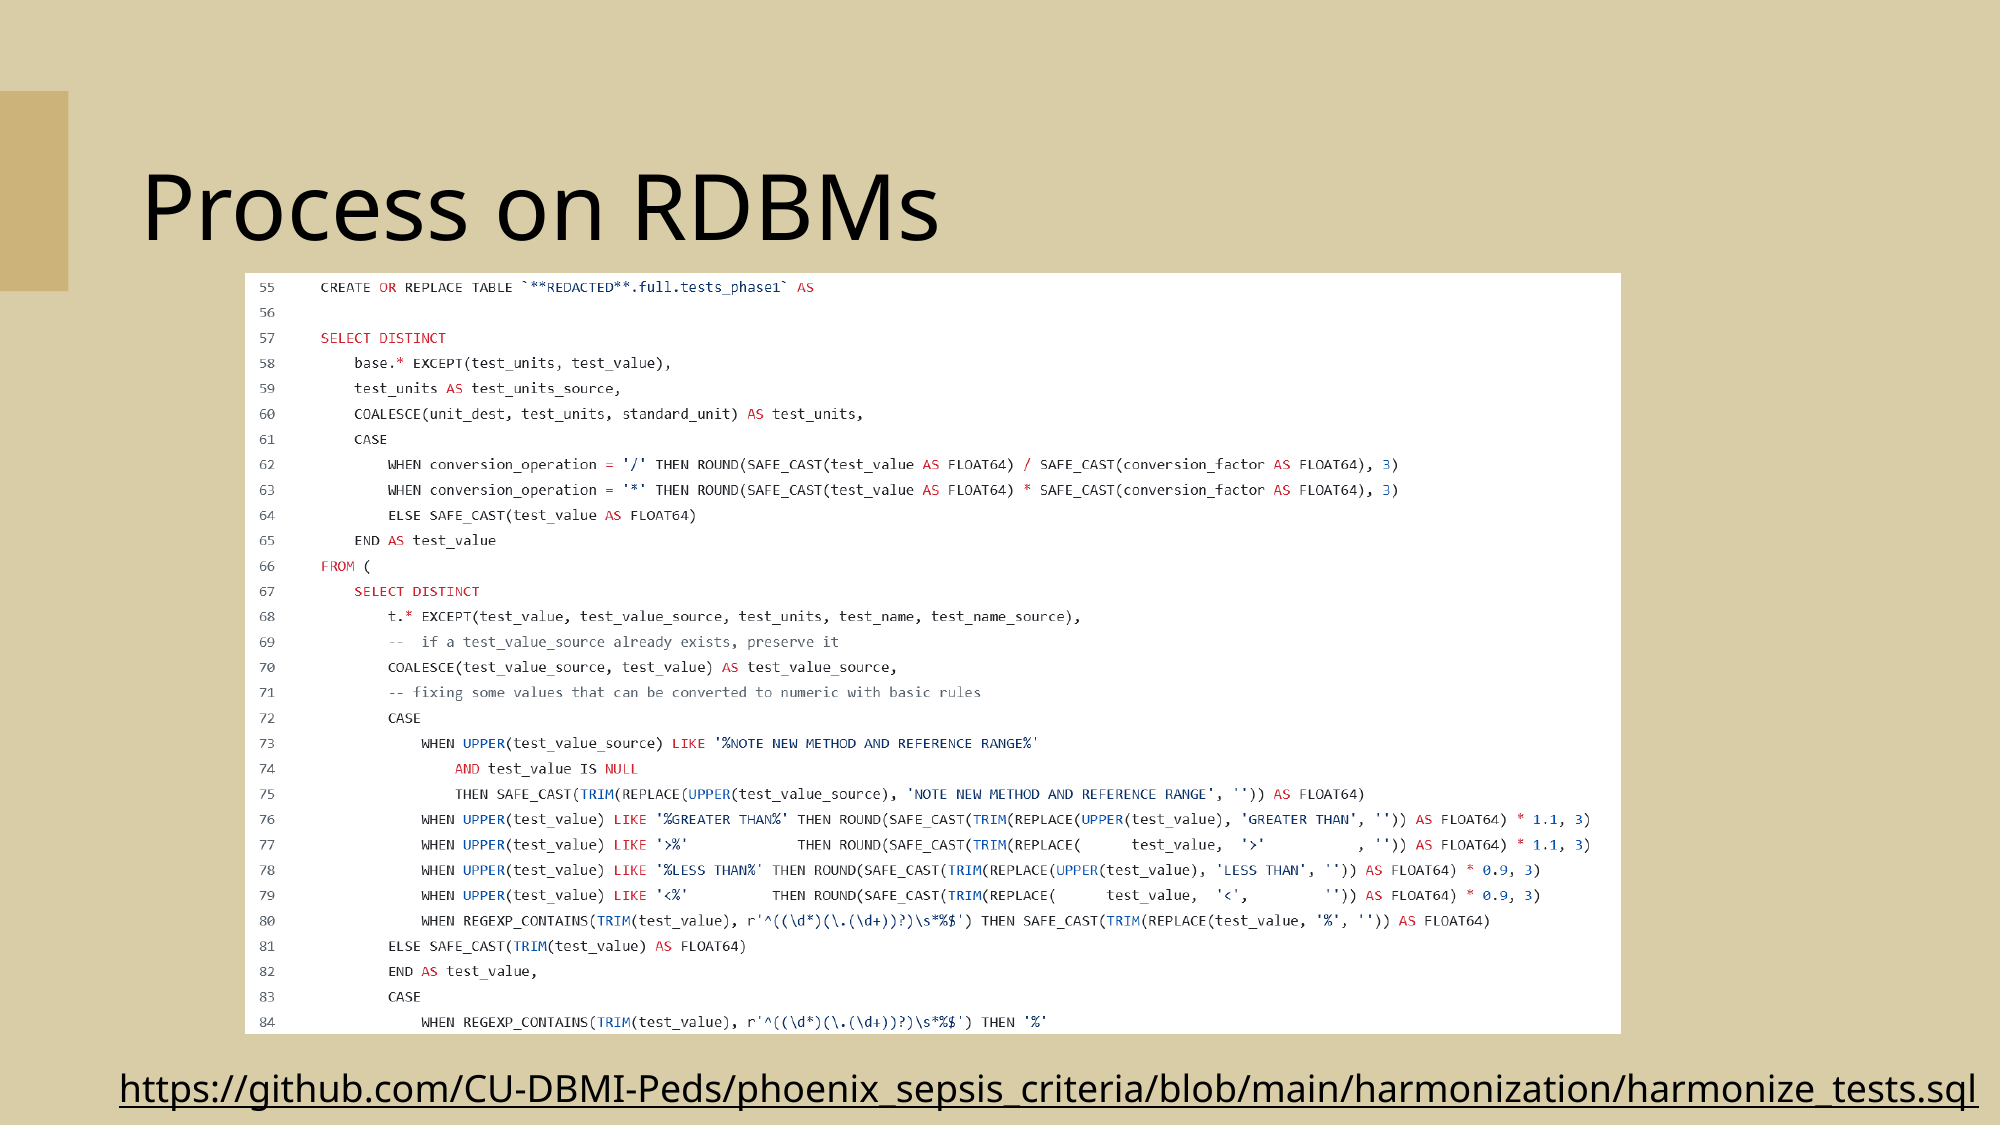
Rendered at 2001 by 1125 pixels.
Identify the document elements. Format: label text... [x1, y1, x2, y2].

picture [244, 272, 1621, 1034]
text_box https://github.com/CU-DBMI-Peds/phoenix_sepsis_criteria/blob/main/harmonization/harmonize_tests.sql [3, 1057, 2000, 1124]
title Process on RDBMs [125, 101, 1548, 320]
